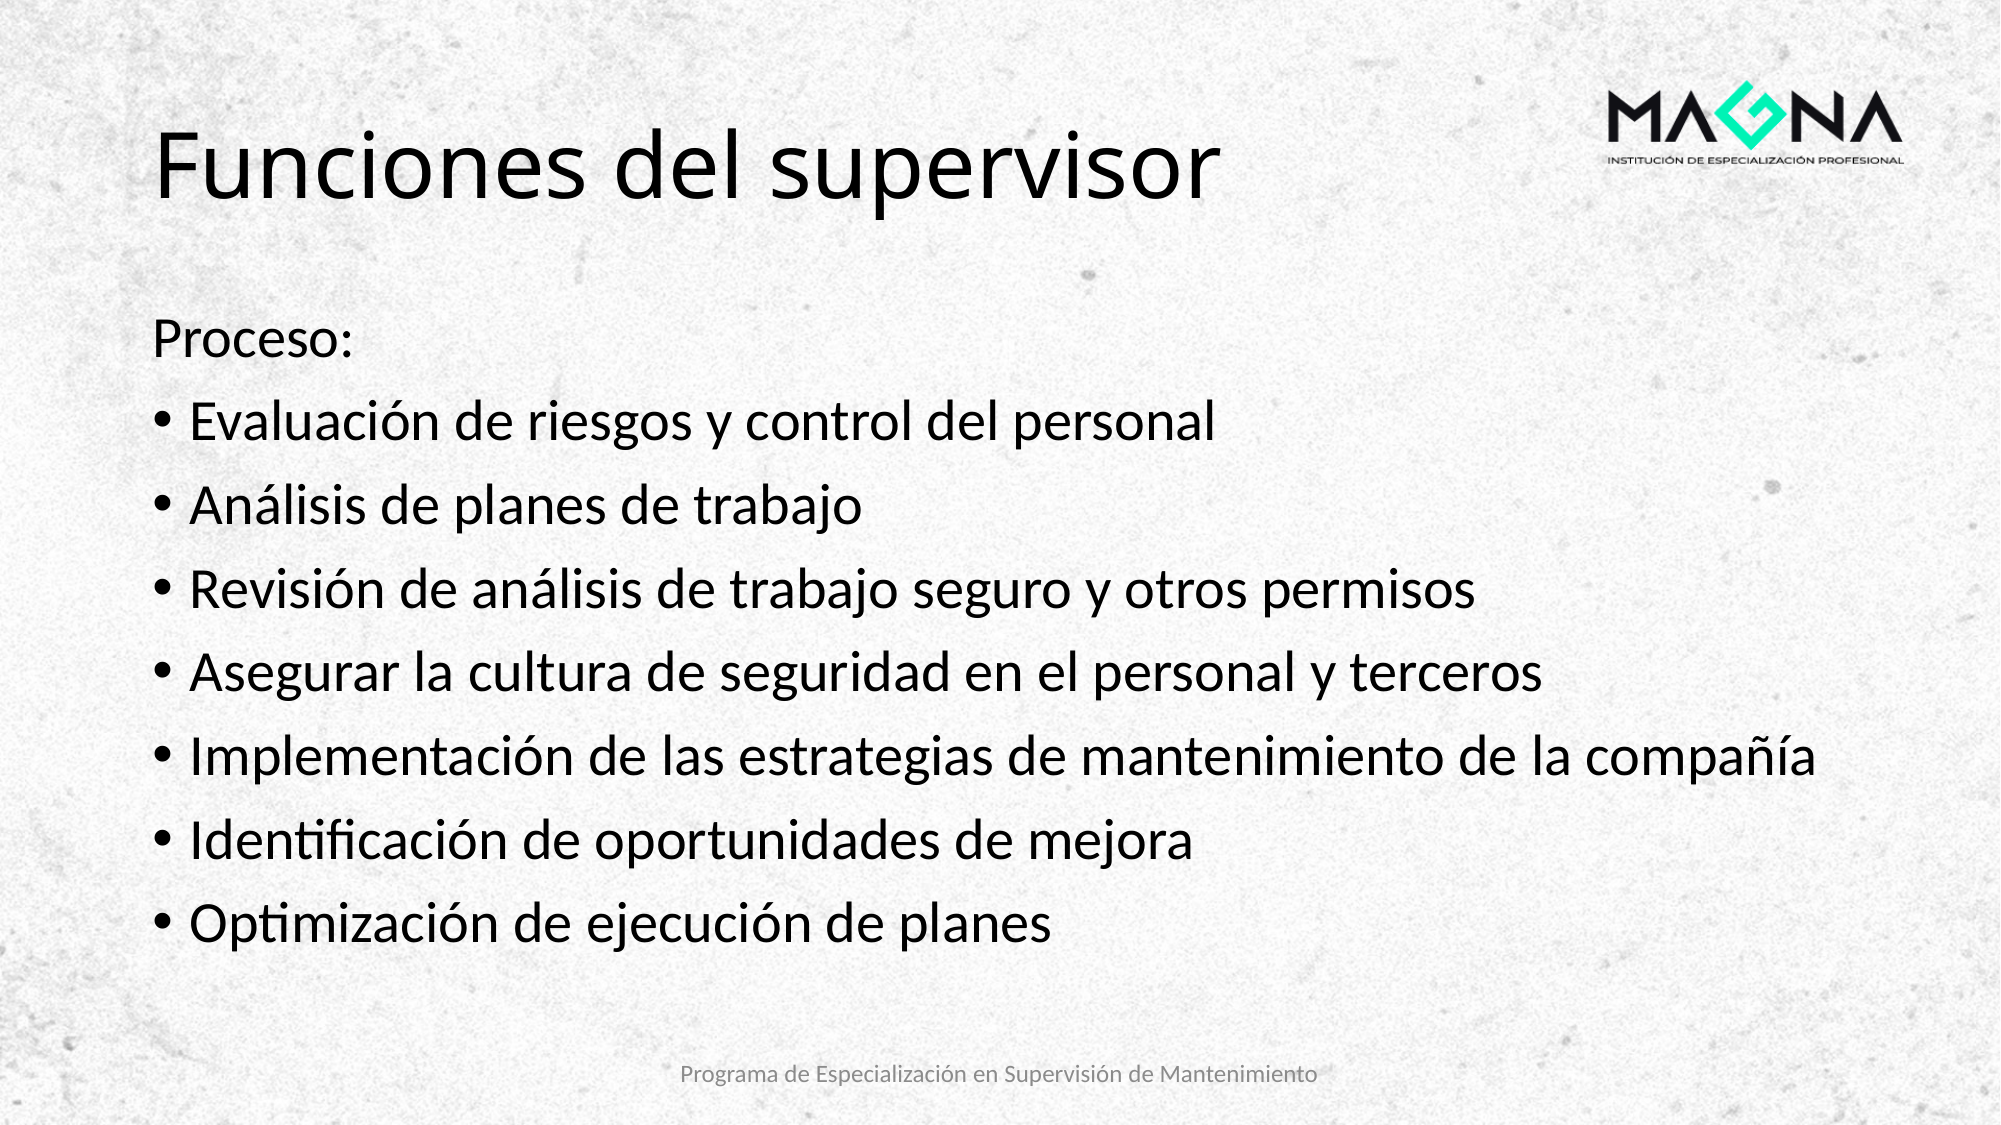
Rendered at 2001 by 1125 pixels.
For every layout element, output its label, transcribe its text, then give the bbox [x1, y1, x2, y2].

title Funciones del supervisor [137, 59, 1863, 278]
picture [0, 0, 2001, 1125]
list Proceso: Evaluación de riesgos y control del personal Análisis de planes de trabajo Revisión de análisis de trabajo seguro y otros permisos Asegurar la cultura de seguridad en el personal y terceros Implementación de las estrategias de mantenimiento de la compañía Identificación de oportunidades de mejora Optimización de ejecución de planes [137, 299, 1863, 1014]
